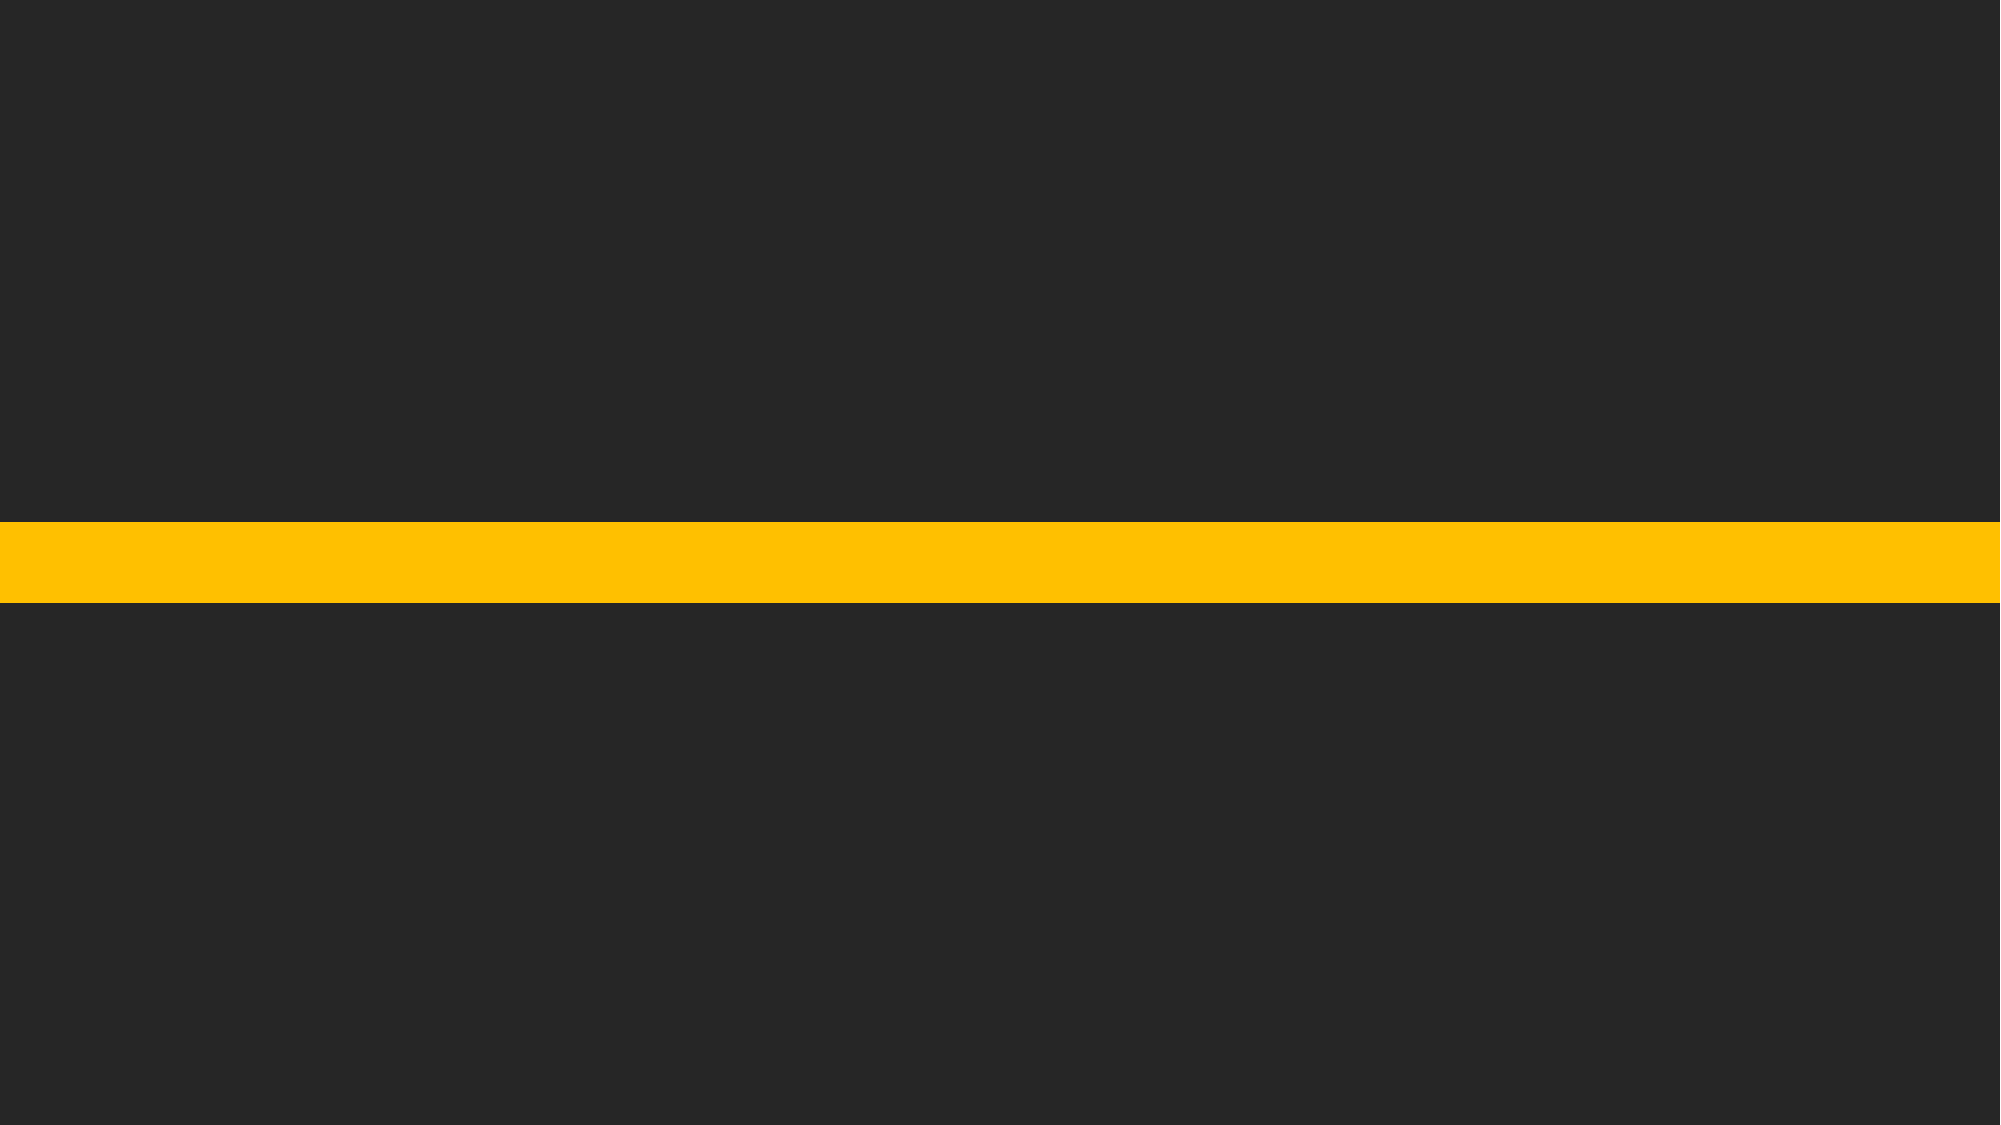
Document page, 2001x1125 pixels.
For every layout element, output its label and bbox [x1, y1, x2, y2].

text_box [0, 0, 2000, 562]
text_box [0, 562, 2000, 1125]
